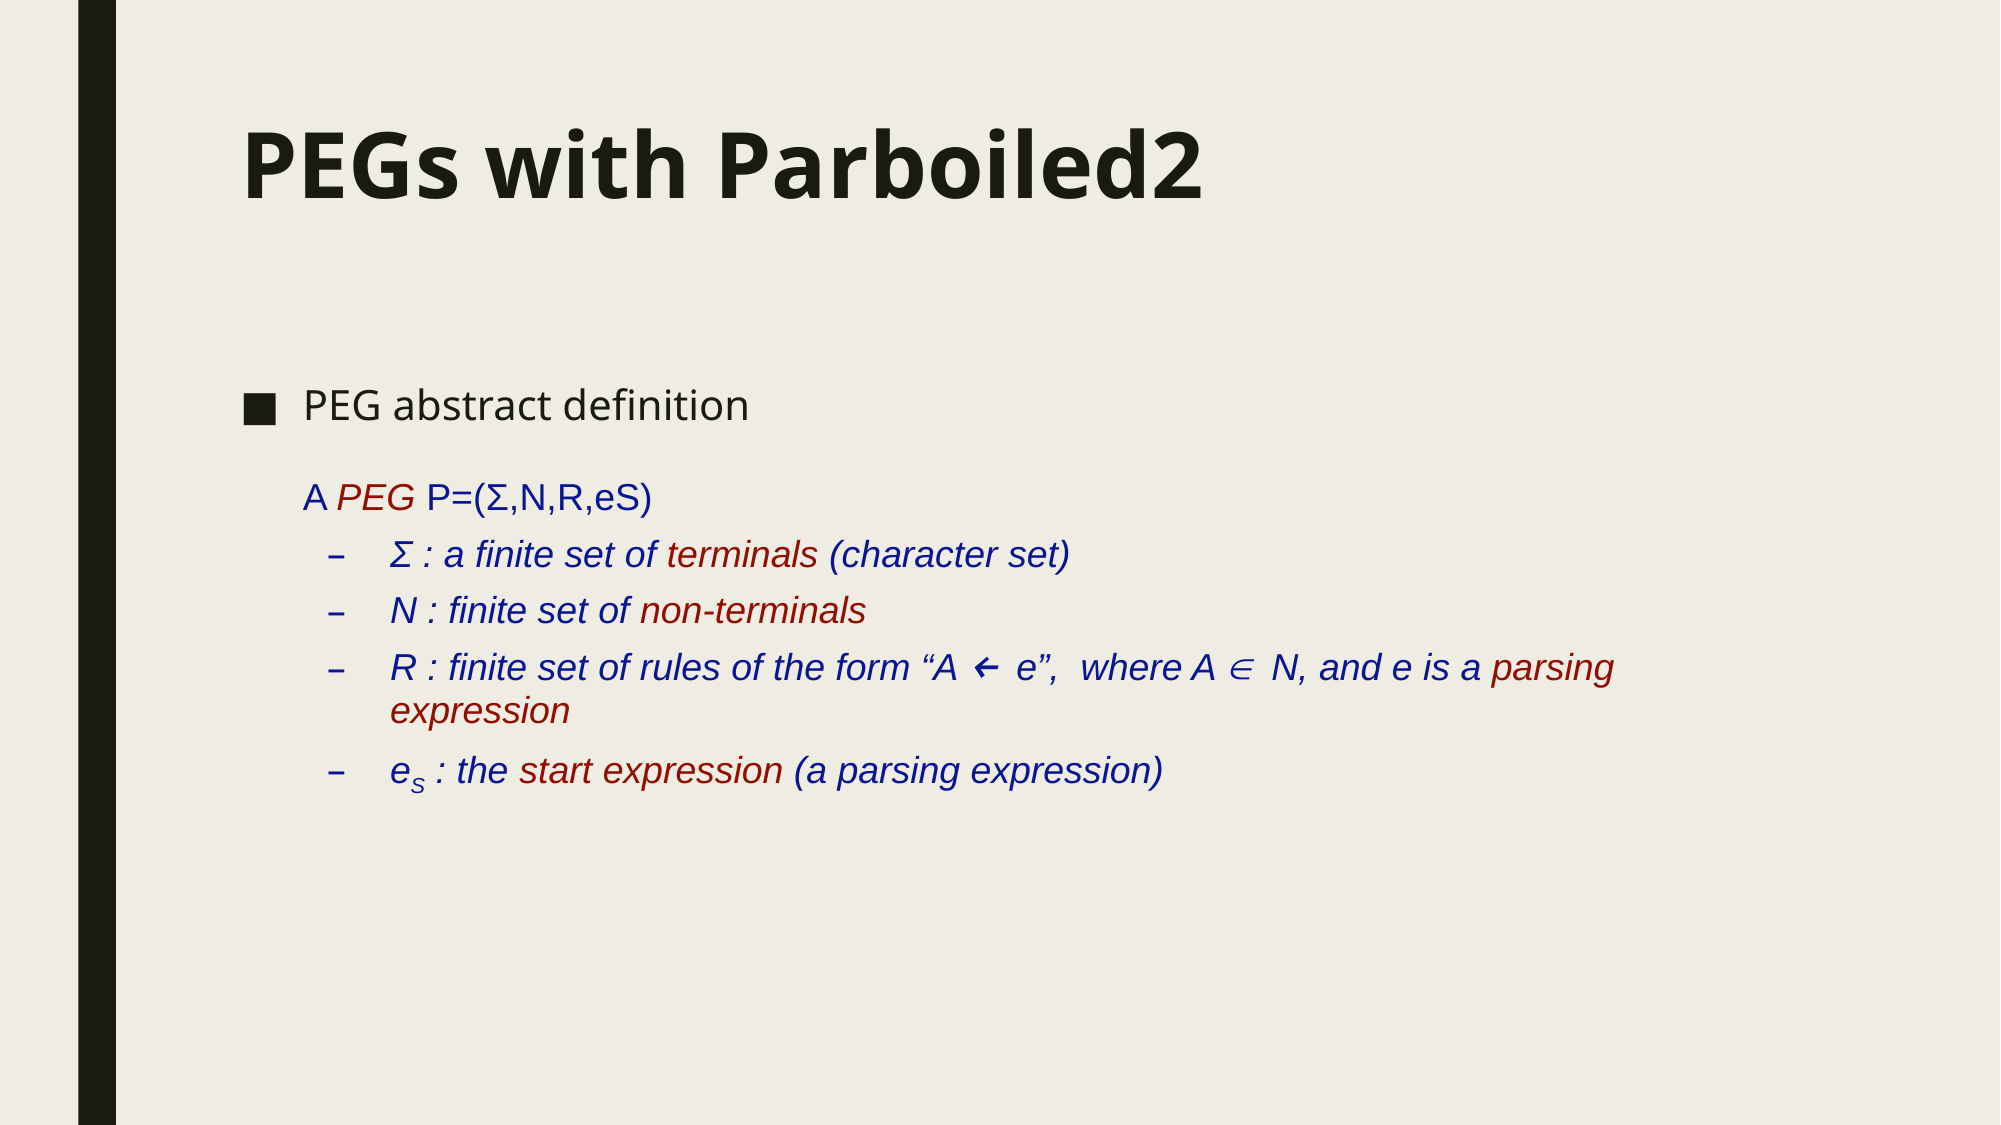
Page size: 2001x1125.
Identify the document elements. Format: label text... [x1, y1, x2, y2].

title PEGs with Parboiled2 [225, 112, 1800, 357]
list PEG abstract definition A PEG P=(Σ,N,R,eS) Σ : a finite set of terminals (character set) N : finite set of non-terminals R : finite set of rules of the form “A ← e”, where A ∈ N, and e is a parsing expression eS : the start expression (a parsing expression) [225, 375, 1800, 963]
